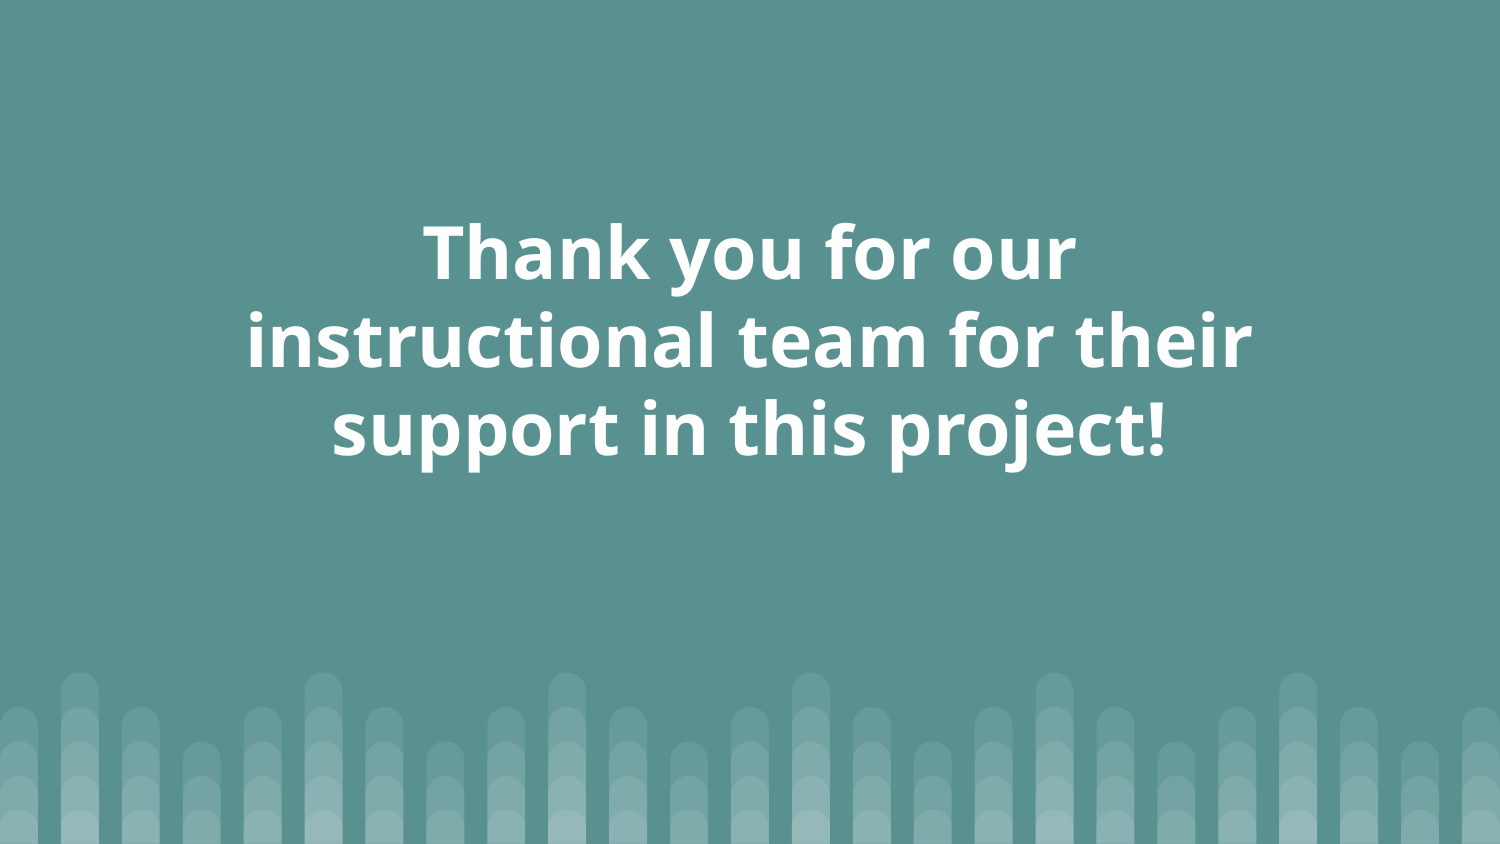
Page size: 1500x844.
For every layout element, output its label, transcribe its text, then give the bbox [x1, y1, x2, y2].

title Thank you for our instructional team for their support in this project! [227, 185, 1273, 492]
